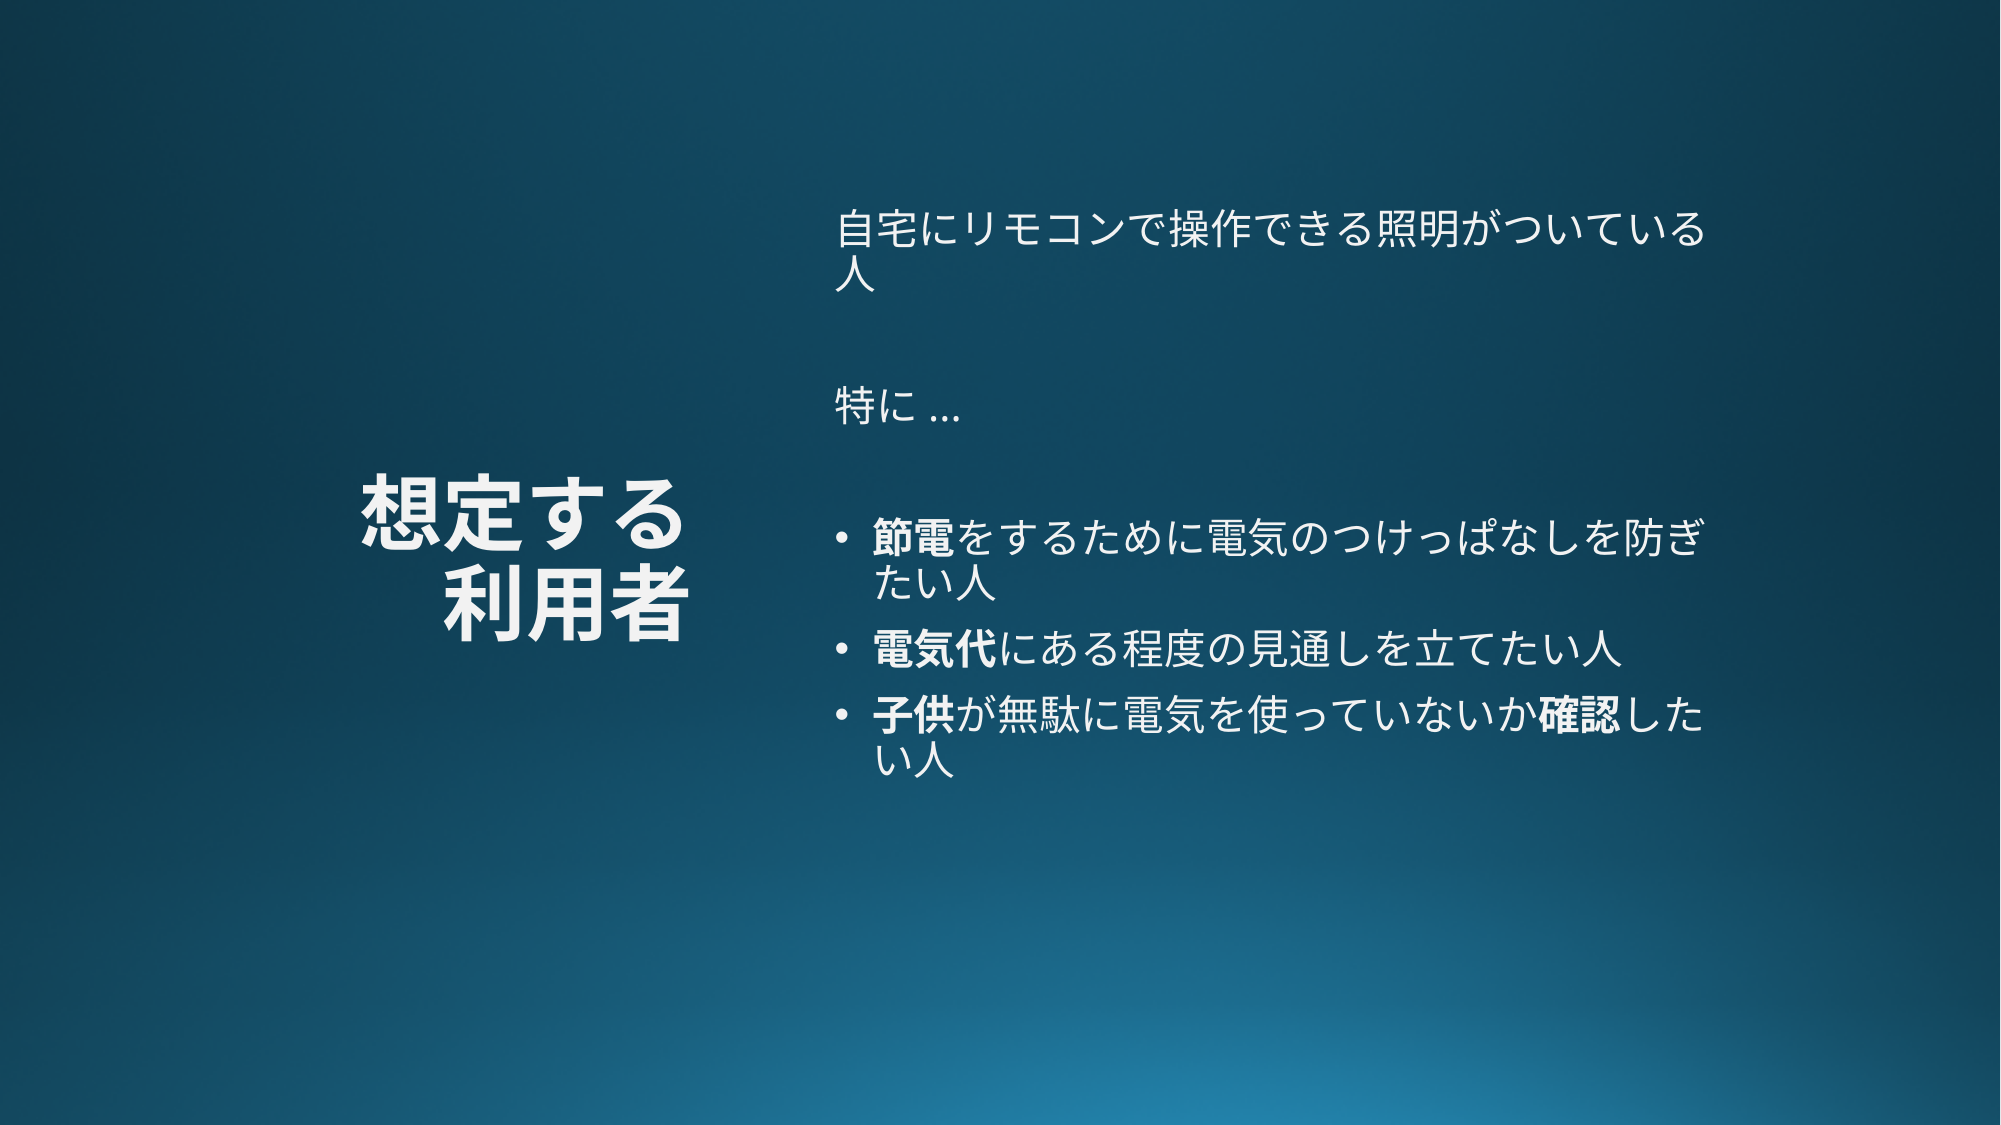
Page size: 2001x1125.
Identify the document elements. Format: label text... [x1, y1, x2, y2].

list 自宅にリモコンで操作できる照明がついている人 特に... 節電をするために電気のつけっぱなしを防ぎたい人 電気代にある程度の見通しを立てたい人 子供が無駄に電気を使っていないか確認したい人 [819, 183, 1757, 942]
title 想定する 利用者 [137, 183, 708, 942]
picture [0, 0, 2001, 1125]
